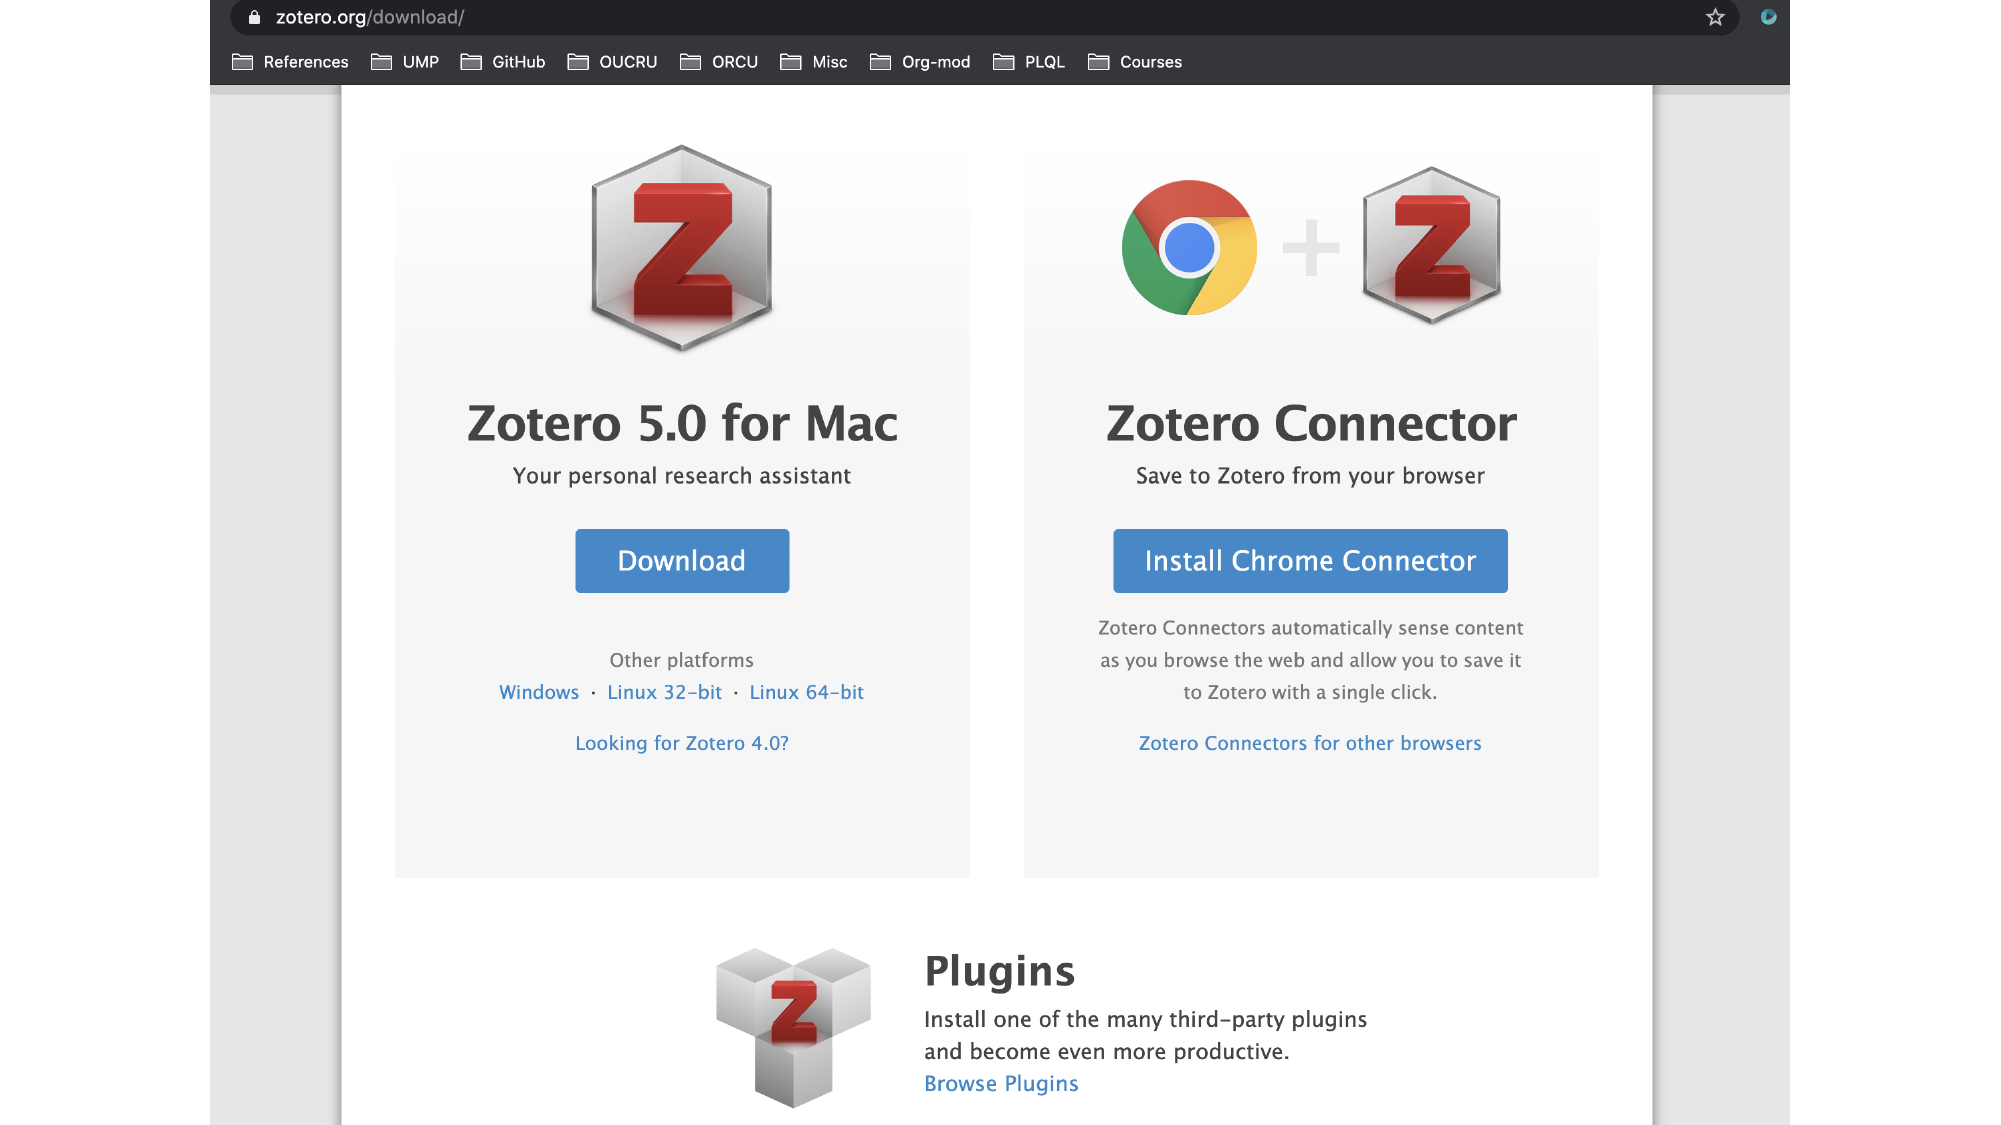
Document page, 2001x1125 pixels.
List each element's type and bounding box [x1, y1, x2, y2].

picture [210, 0, 1790, 1125]
